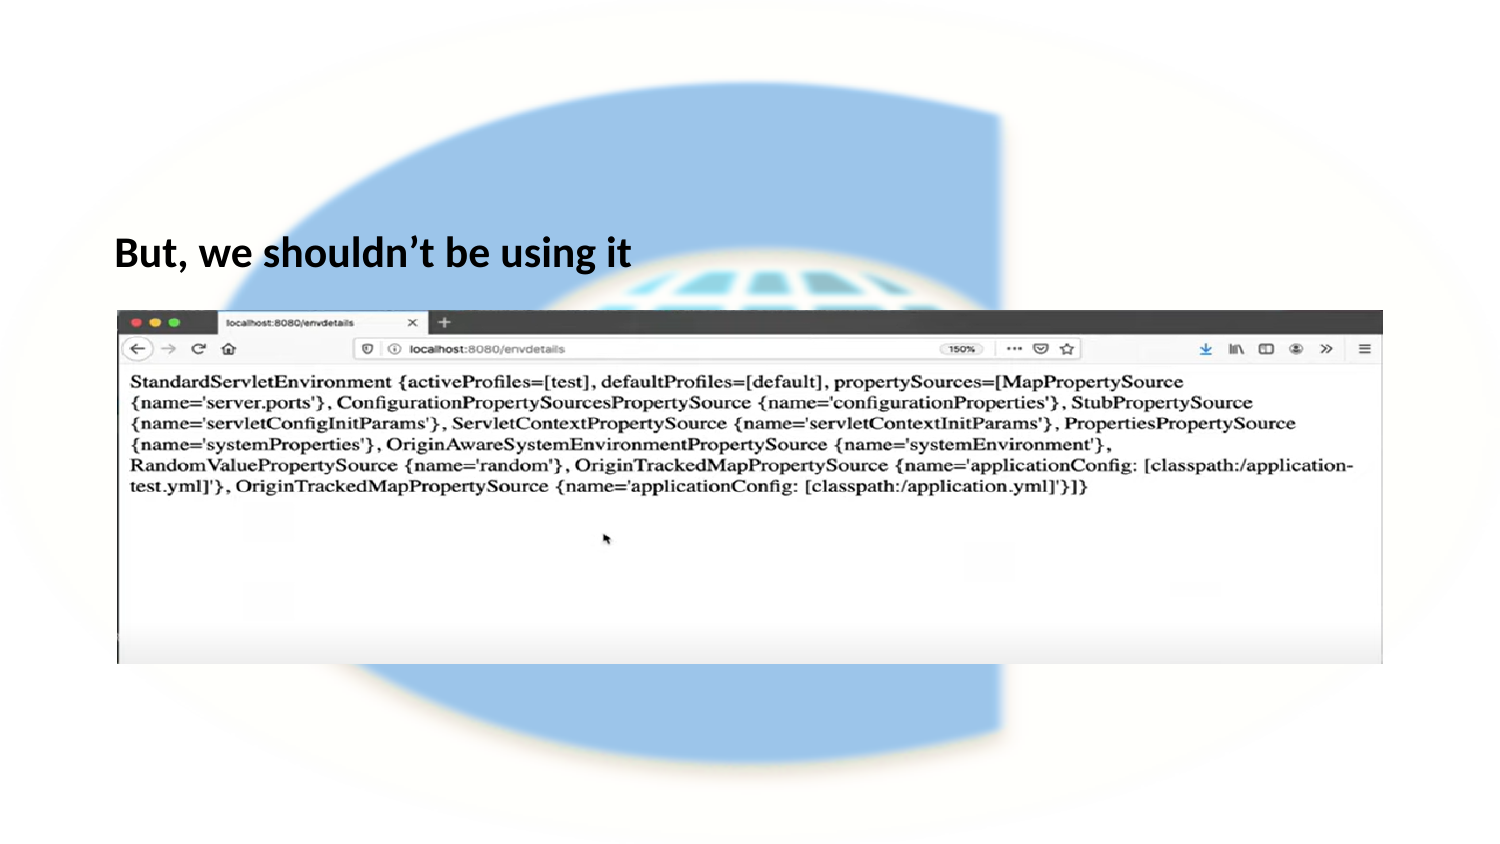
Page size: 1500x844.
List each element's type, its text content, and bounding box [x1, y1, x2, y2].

picture [116, 309, 1383, 665]
list But, we shouldn’t be using it [103, 224, 1397, 760]
